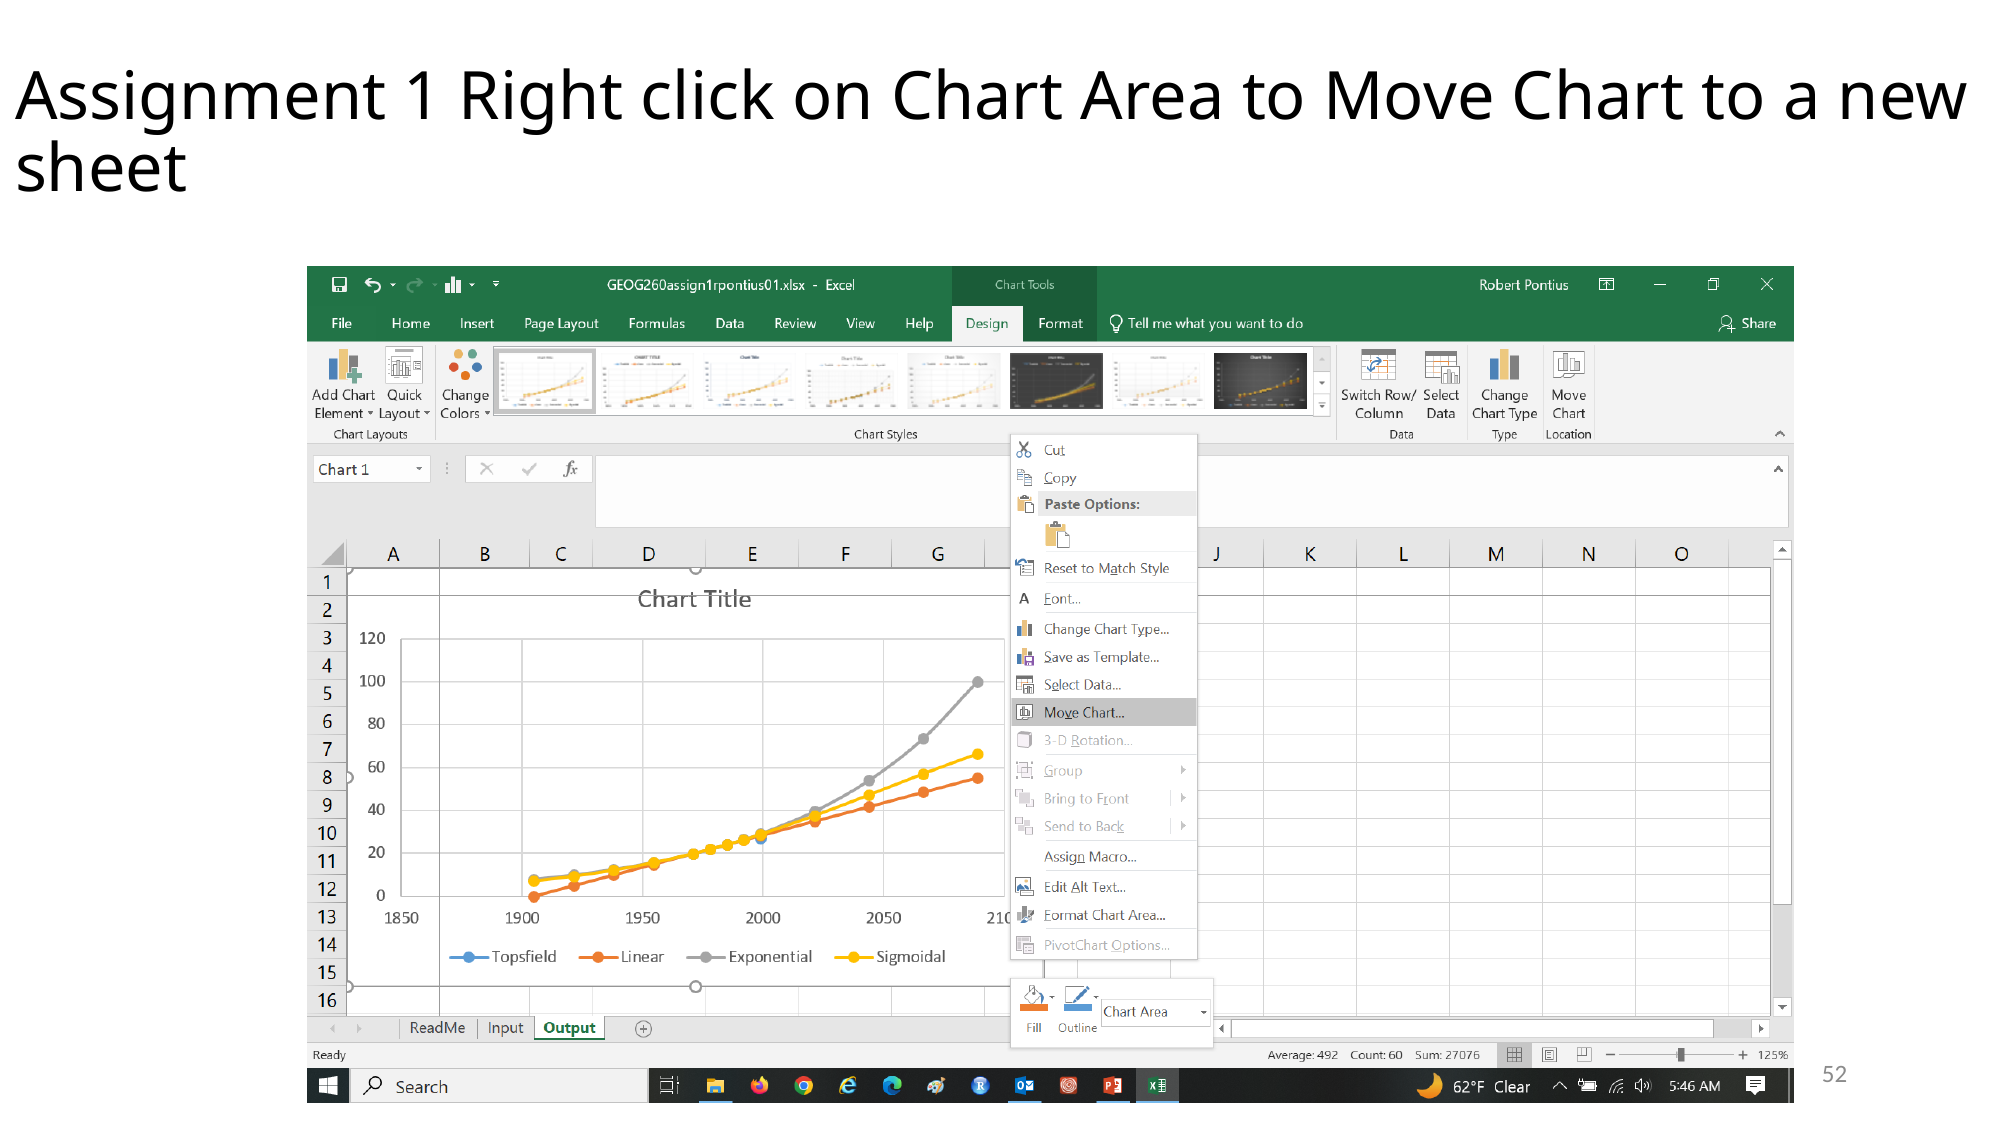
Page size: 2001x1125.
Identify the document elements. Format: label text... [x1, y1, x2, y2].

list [307, 266, 1794, 1103]
slide_number 52 [1794, 1042, 1863, 1103]
title Assignment 1 Right click on Chart Area to Move Chart to a new sheet [0, 0, 2000, 267]
